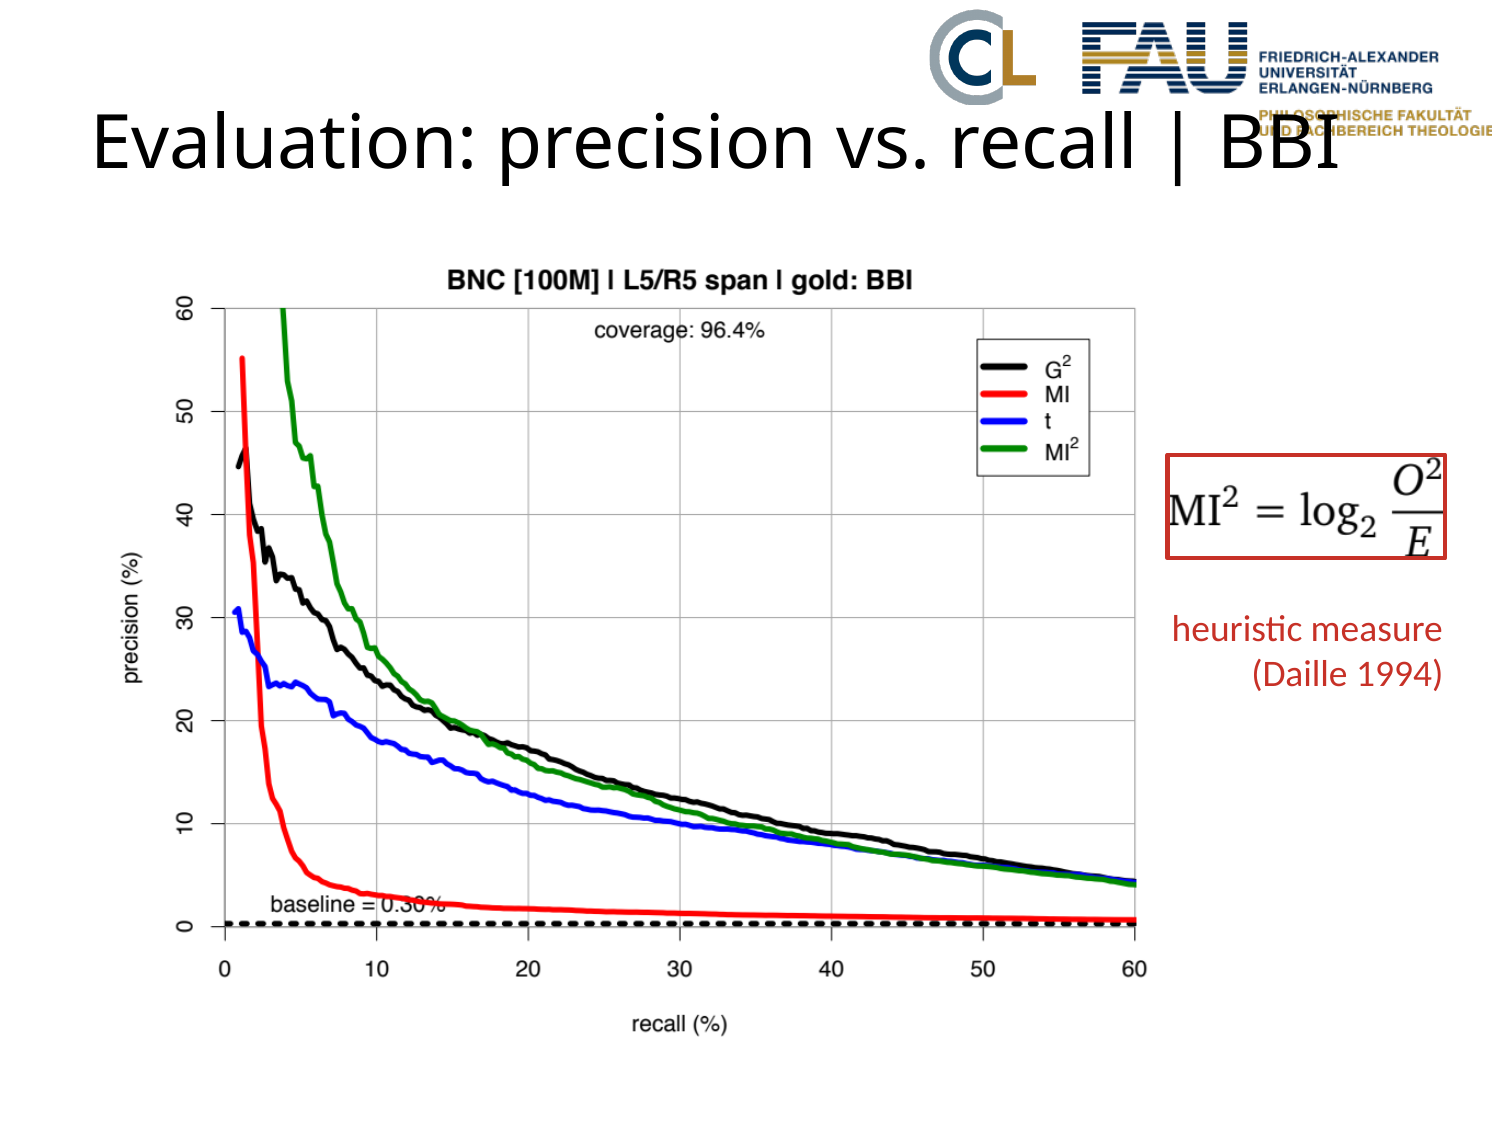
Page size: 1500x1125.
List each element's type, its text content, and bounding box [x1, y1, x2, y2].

picture [1169, 456, 1444, 557]
text_box heuristic measure (Daille 1994) [1168, 596, 1459, 702]
title Evaluation: precision vs. recall | BBI [75, 45, 1425, 233]
picture [113, 250, 1164, 1037]
